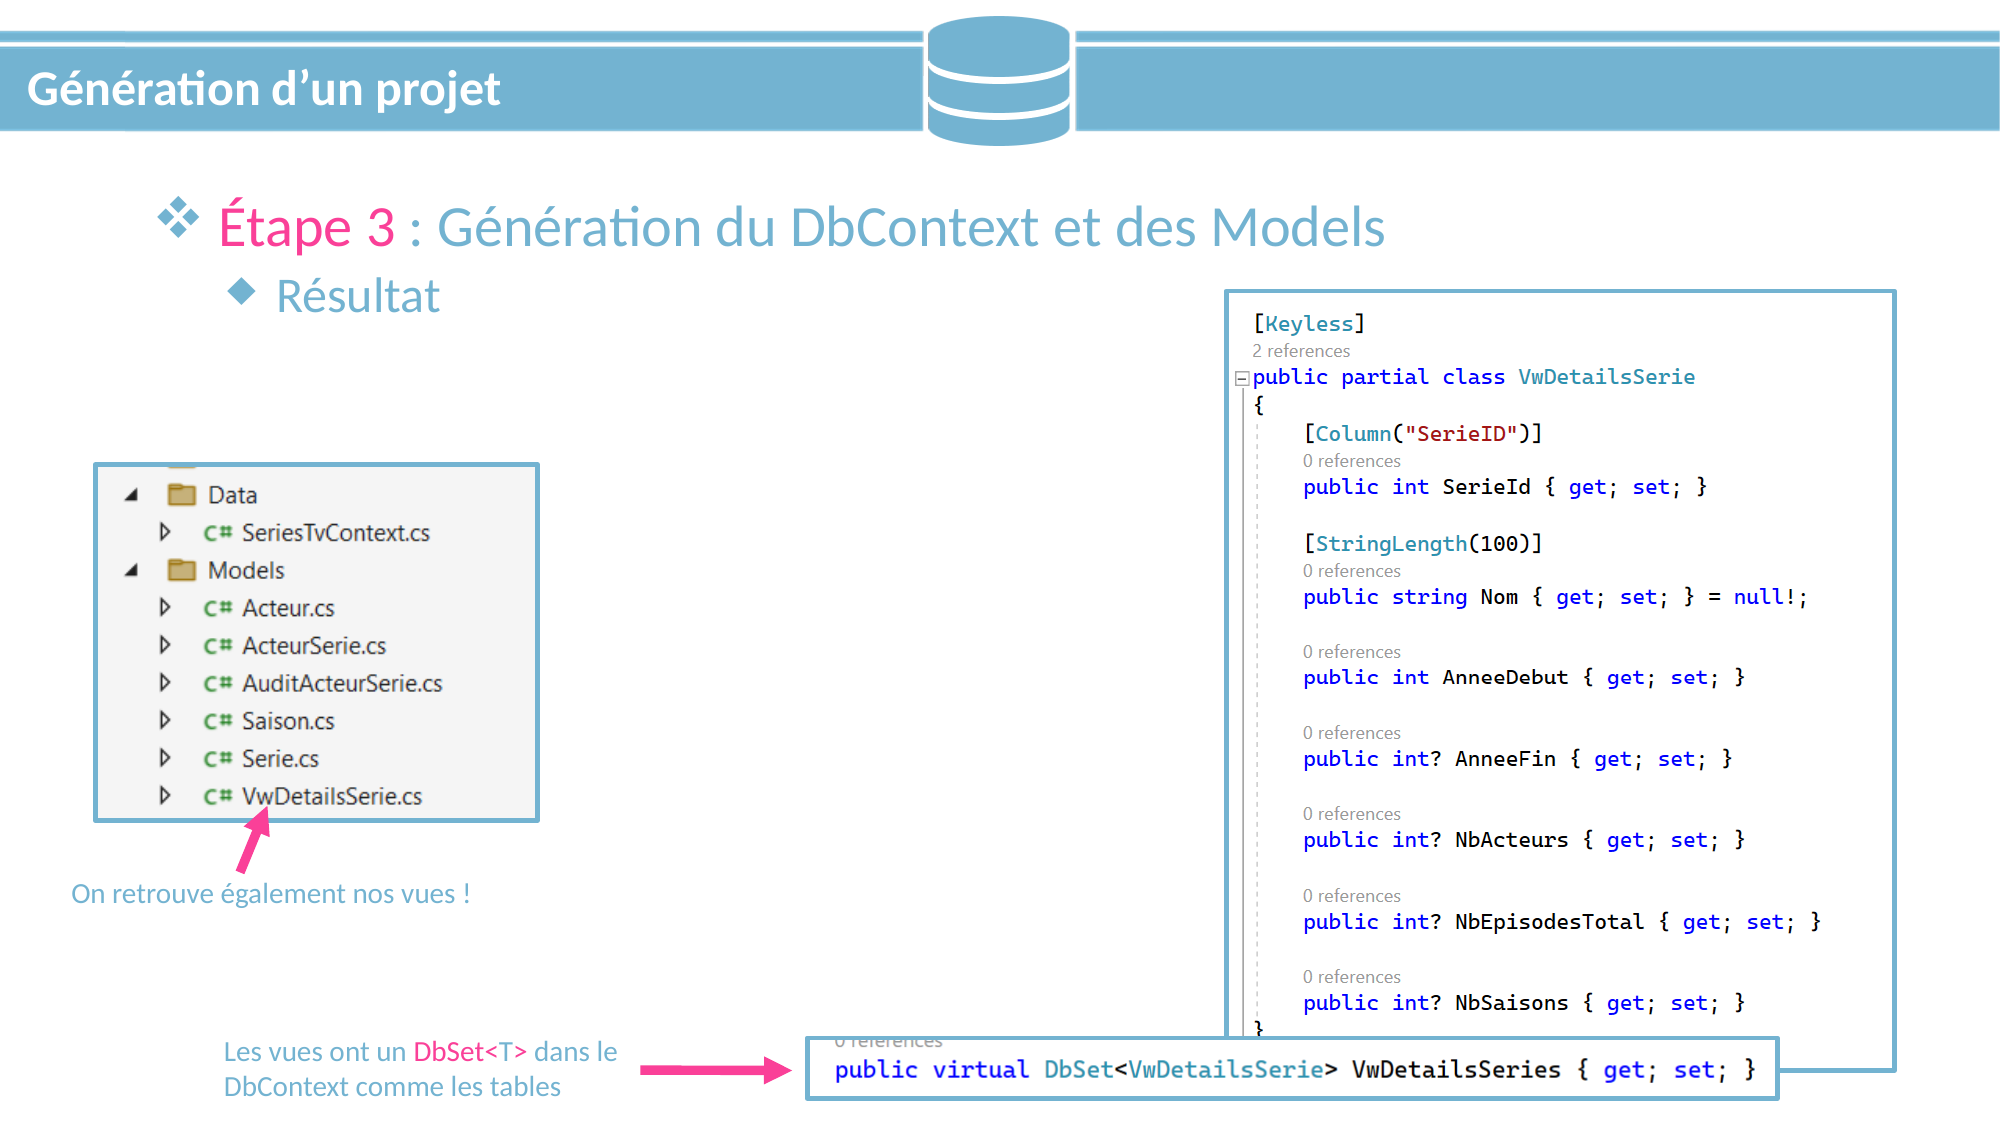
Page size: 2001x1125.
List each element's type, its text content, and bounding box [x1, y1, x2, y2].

text_box On retrouve également nos vues ! [56, 867, 506, 917]
list Étape 3 : Génération du DbContext et des Models Résultat [137, 188, 1862, 1014]
title Génération d’un projet [12, 58, 913, 120]
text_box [239, 805, 268, 873]
text_box Les vues ont un DbSet<T> dans le DbContext comme les tables [209, 1024, 658, 1110]
picture [0, 3, 2000, 159]
picture [97, 466, 536, 819]
picture [809, 293, 1893, 1097]
